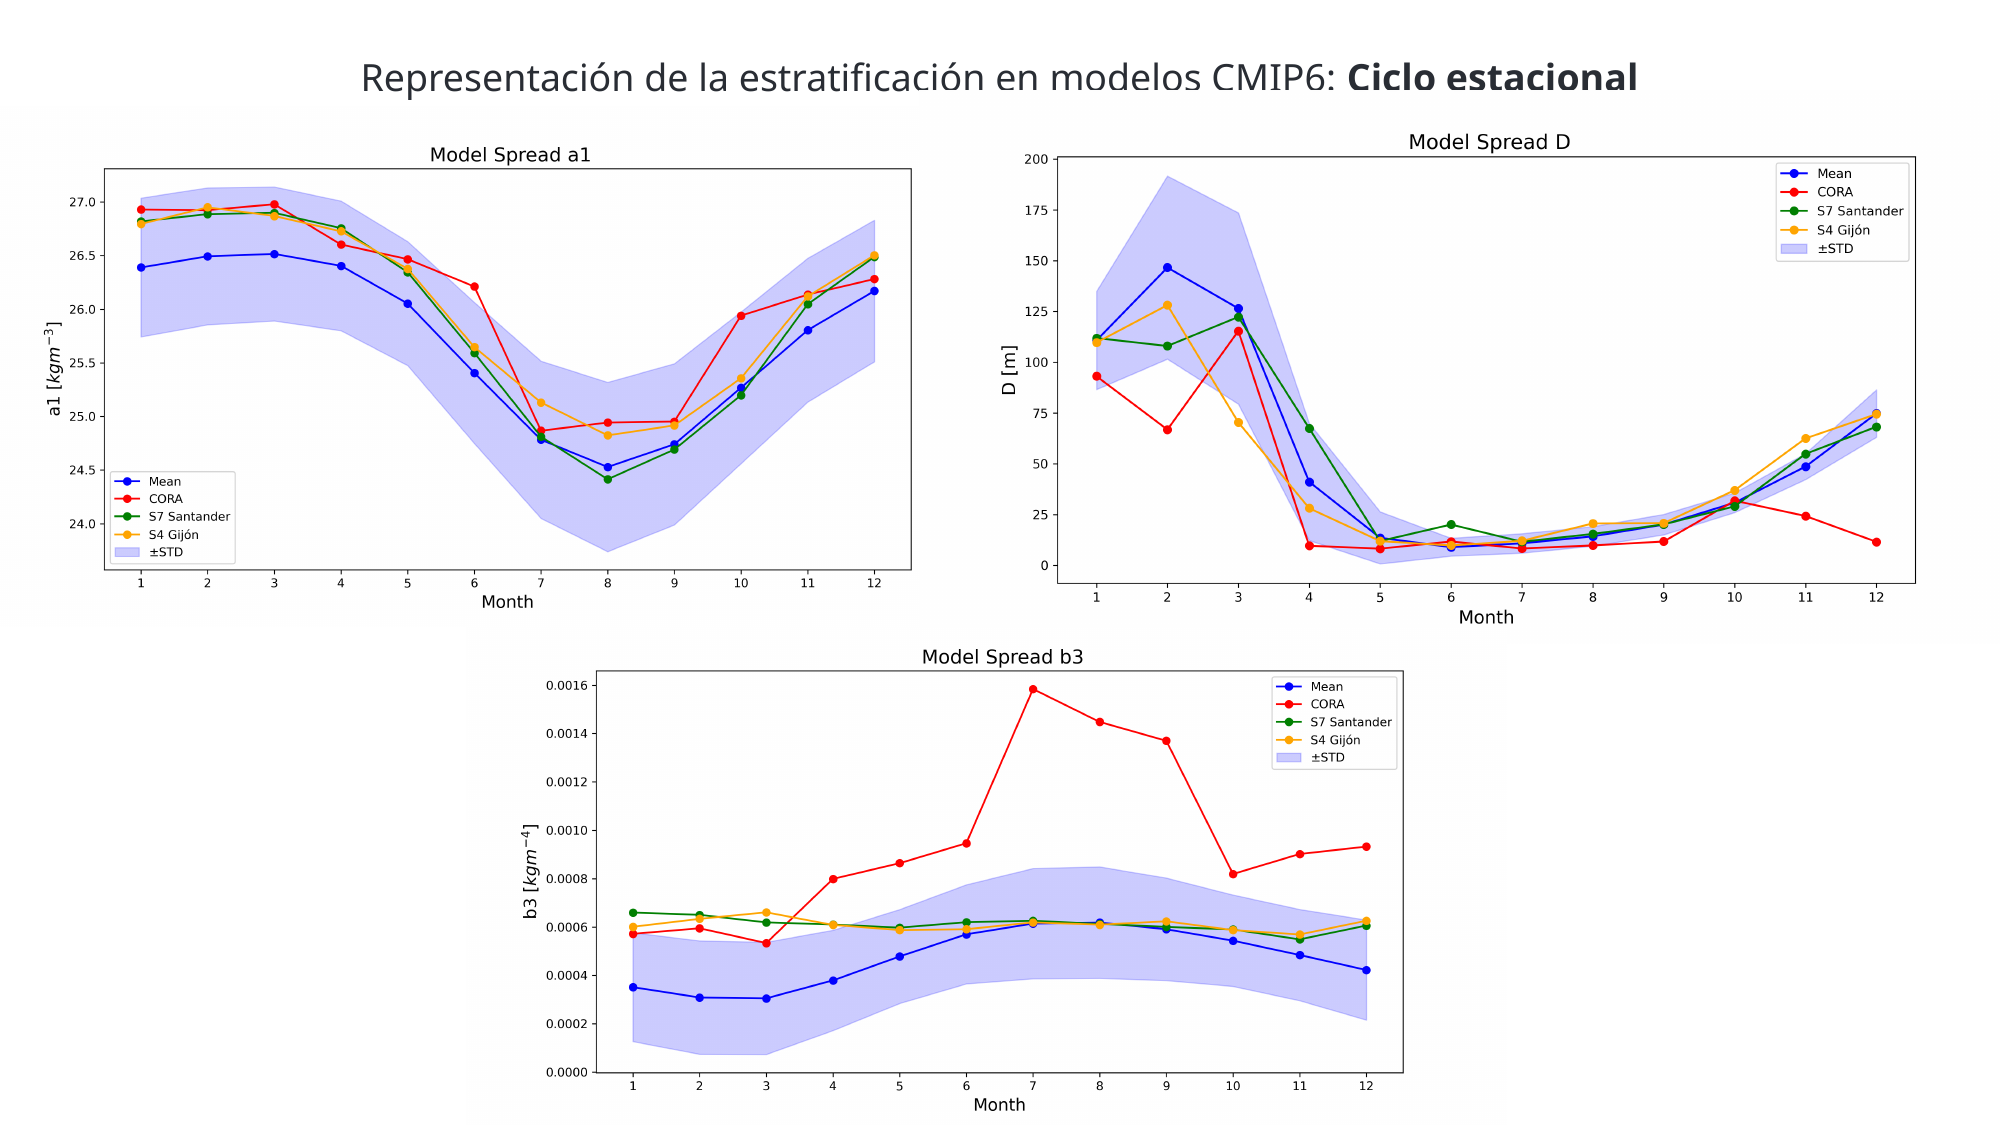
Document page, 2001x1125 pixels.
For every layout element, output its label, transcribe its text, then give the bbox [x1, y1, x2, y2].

text_box Representación de la estratificación en modelos CMIP6: Ciclo estacional [345, 46, 1655, 106]
picture [0, 90, 2000, 1125]
